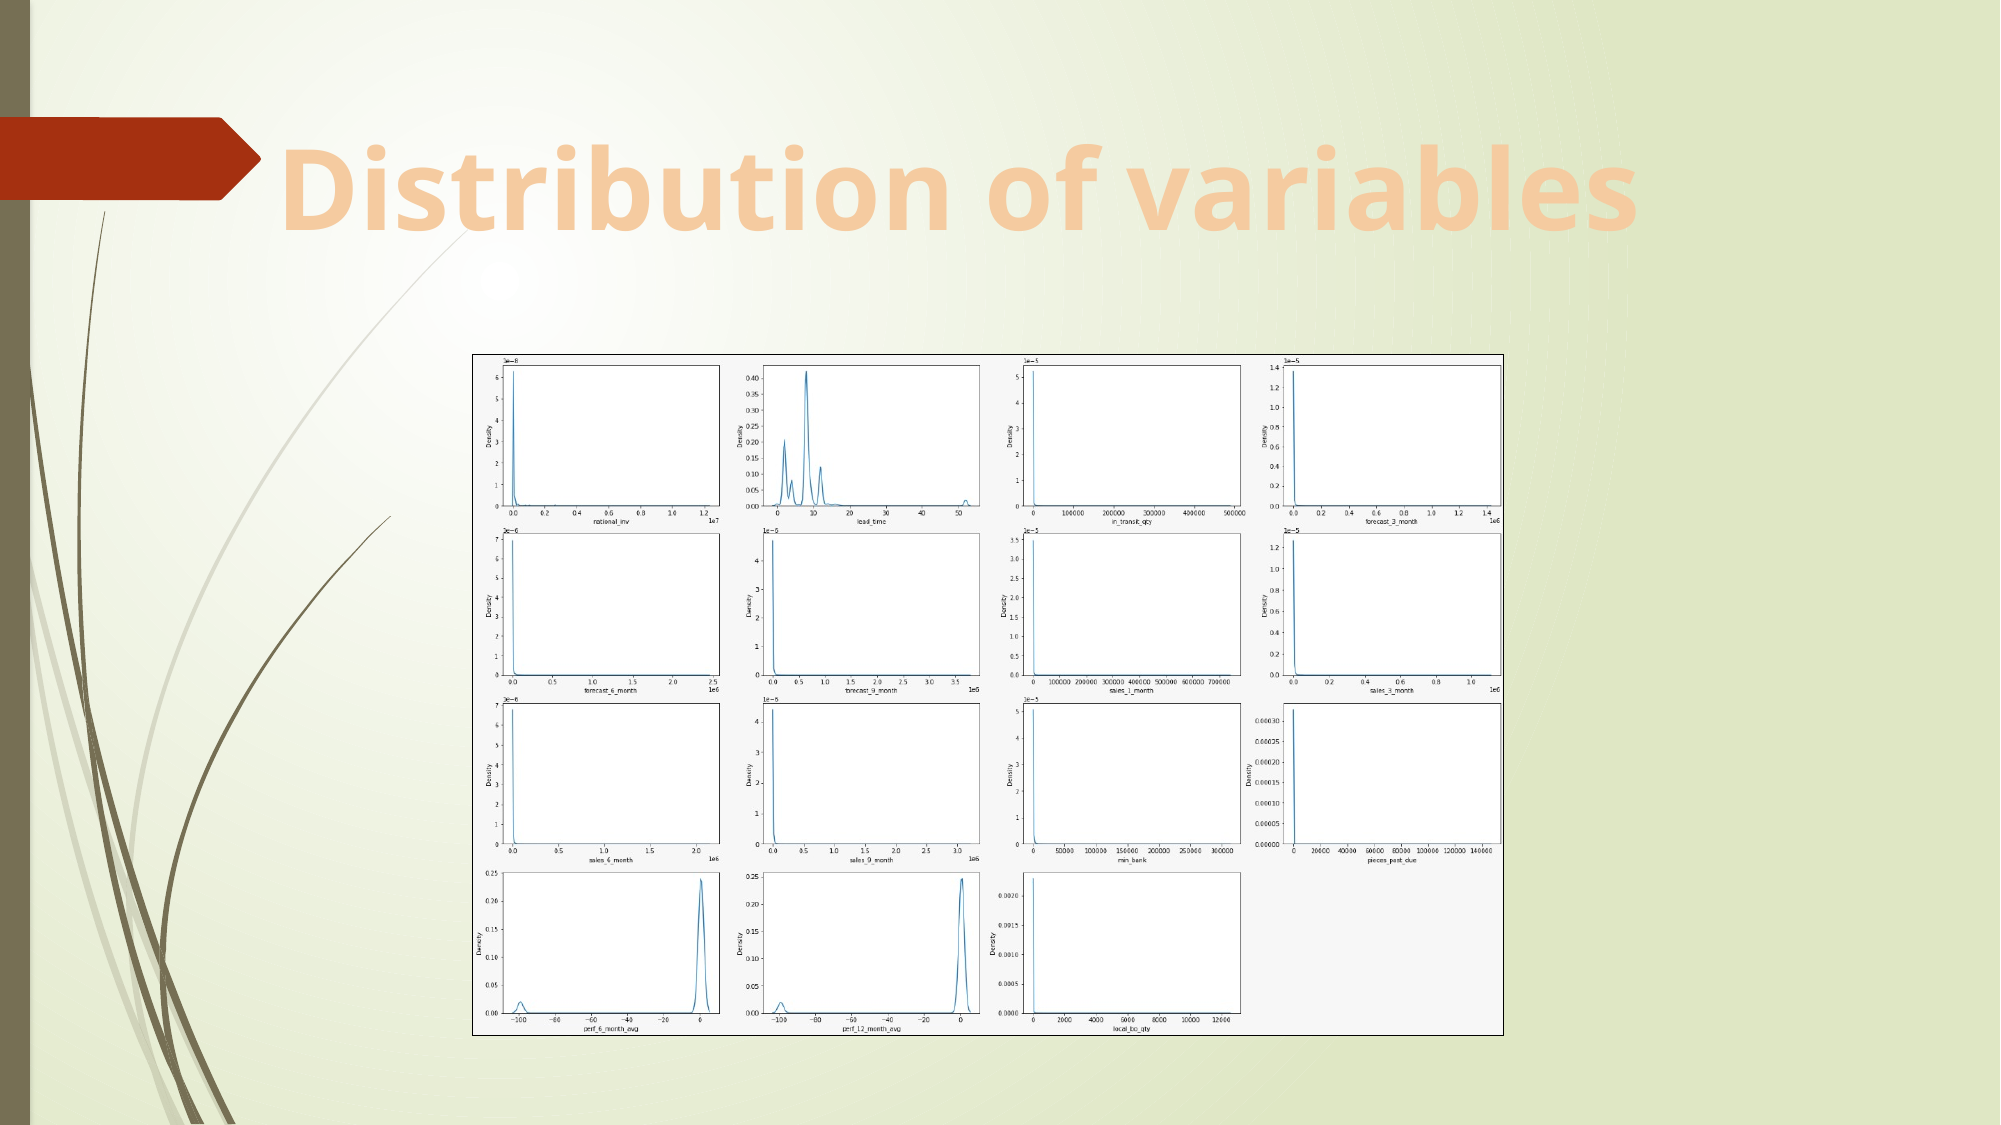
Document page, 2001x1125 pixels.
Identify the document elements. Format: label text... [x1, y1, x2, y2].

picture [472, 354, 1505, 1036]
text_box Distribution of variables [261, 110, 1656, 261]
